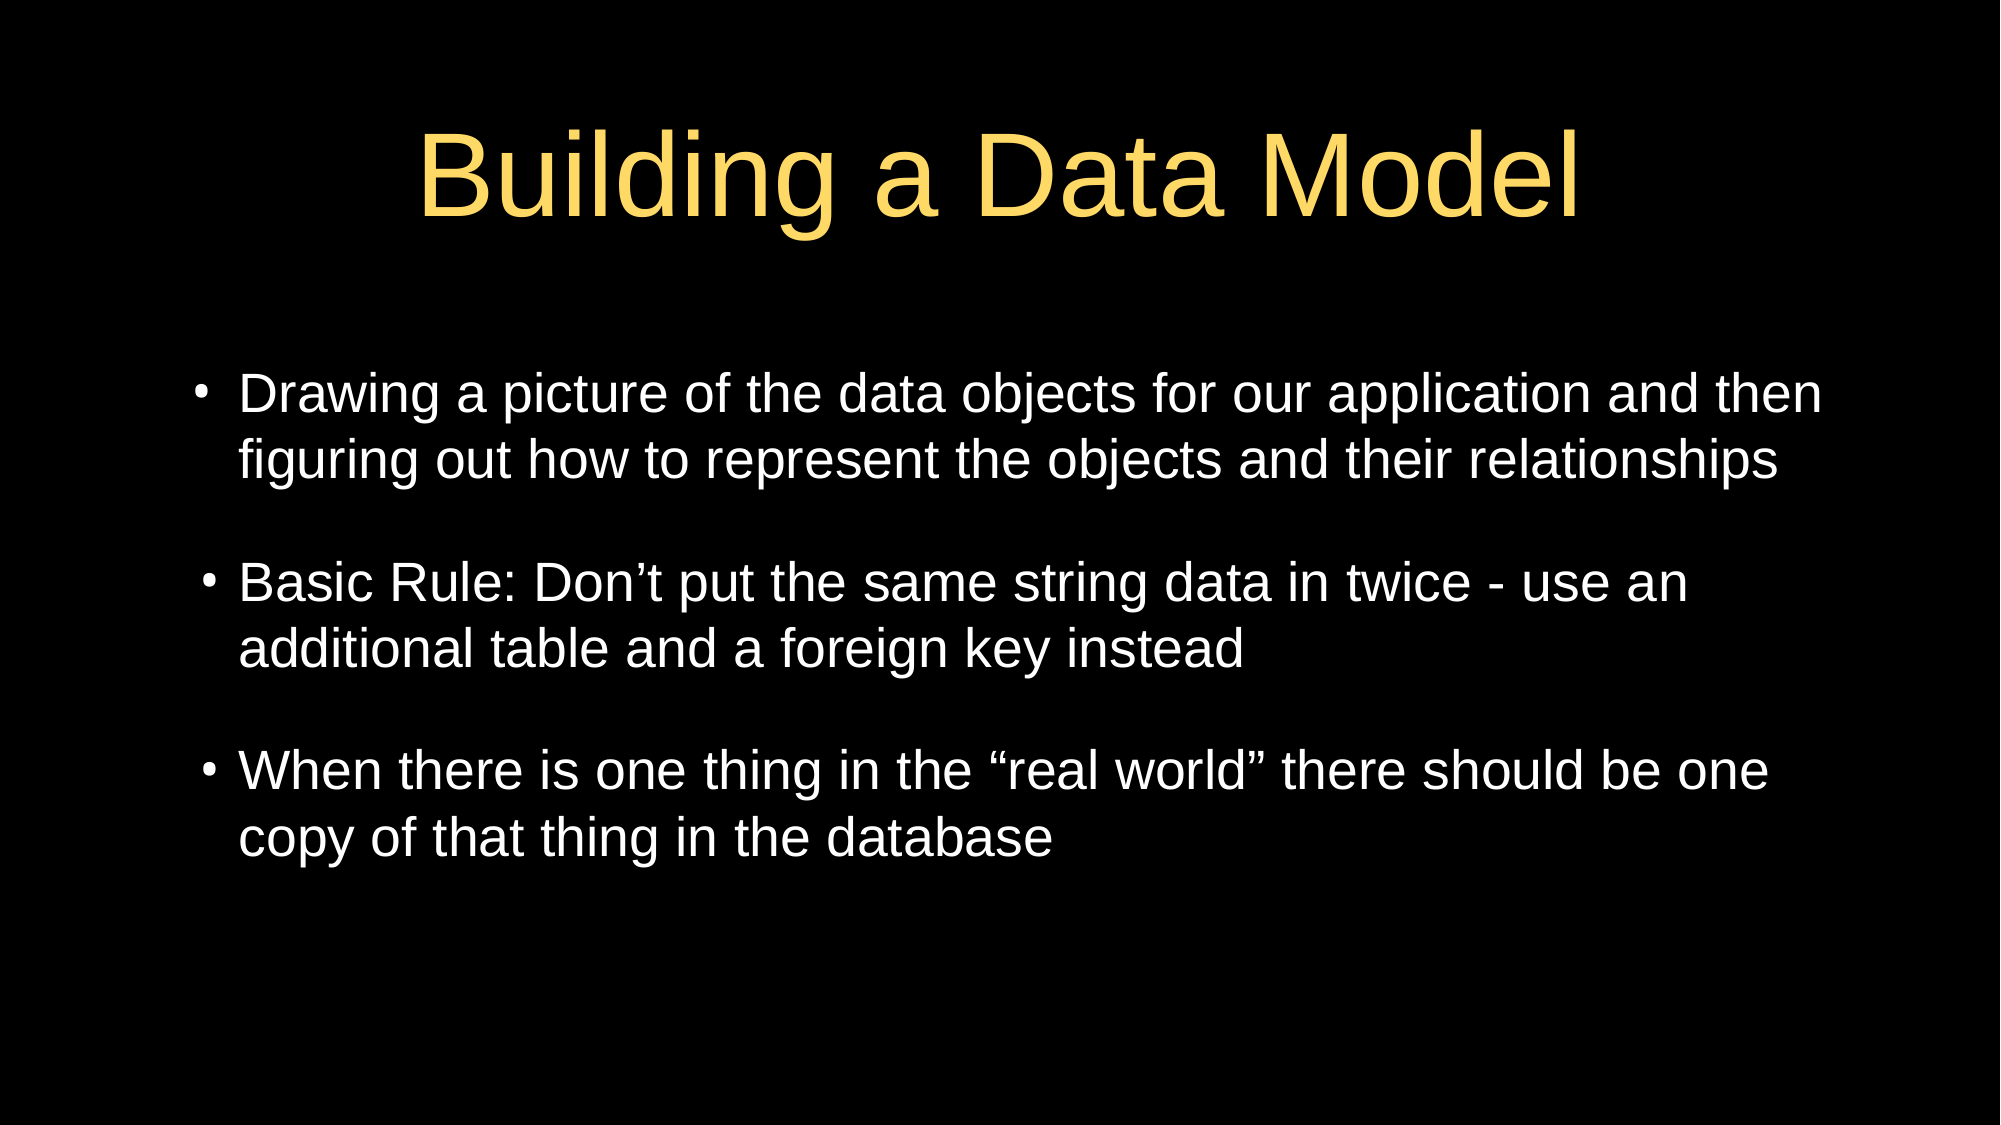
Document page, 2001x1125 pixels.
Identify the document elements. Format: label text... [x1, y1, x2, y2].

list Drawing a picture of the data objects for our application and then figuring out how to represent the objects and their relationships Basic Rule: Don’t put the same string data in twice - use an additional table and a foreign key instead When there is one thing in the “real world” there should be one copy of that thing in the database [142, 352, 1857, 1022]
title Building a Data Model [137, 59, 1863, 278]
